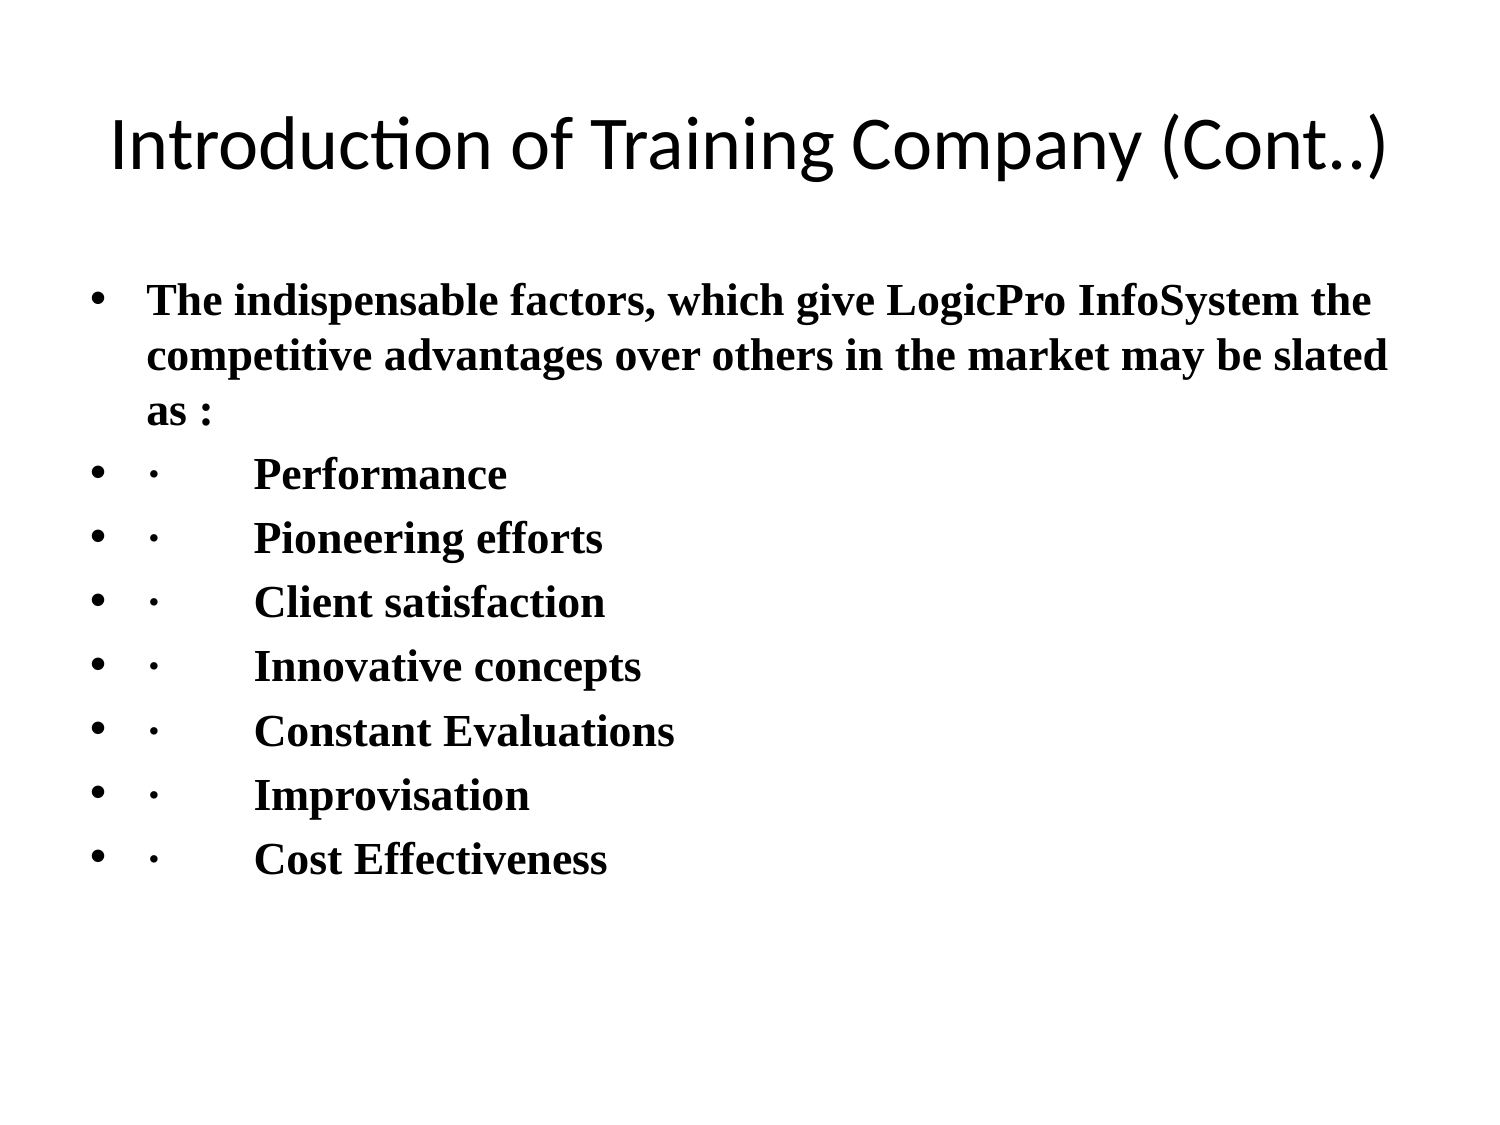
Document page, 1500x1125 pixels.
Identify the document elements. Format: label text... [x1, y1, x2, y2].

title Introduction of Training Company (Cont..) [75, 45, 1425, 233]
list The indispensable factors, which give LogicPro InfoSystem the competitive advantages over others in the market may be slated as : · Performance · Pioneering efforts · Client satisfaction · Innovative concepts · Constant Evaluations · Improvisation · Cost Effectiveness [75, 262, 1425, 1005]
